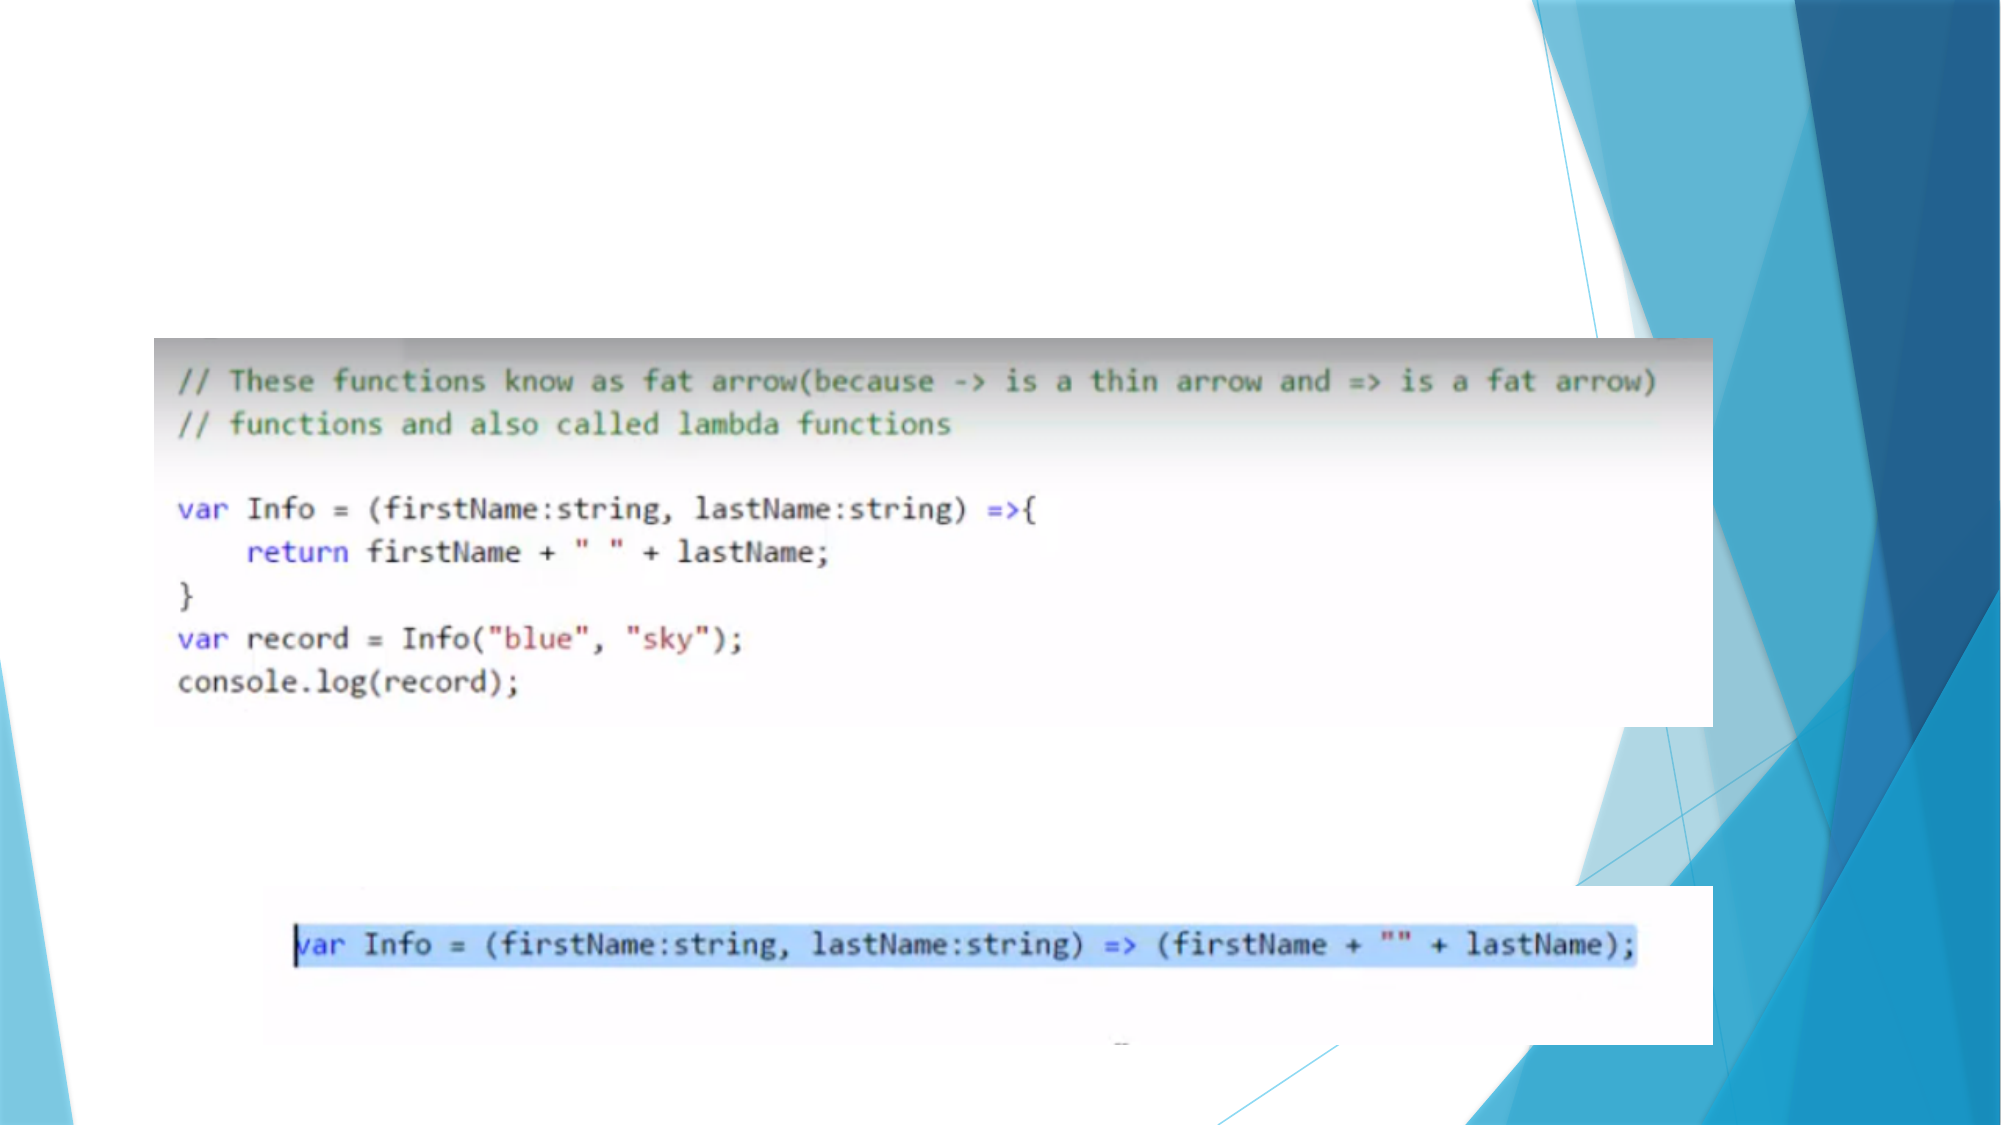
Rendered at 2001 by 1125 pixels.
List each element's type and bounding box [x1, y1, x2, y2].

picture [263, 886, 1713, 1046]
picture [153, 338, 1713, 727]
